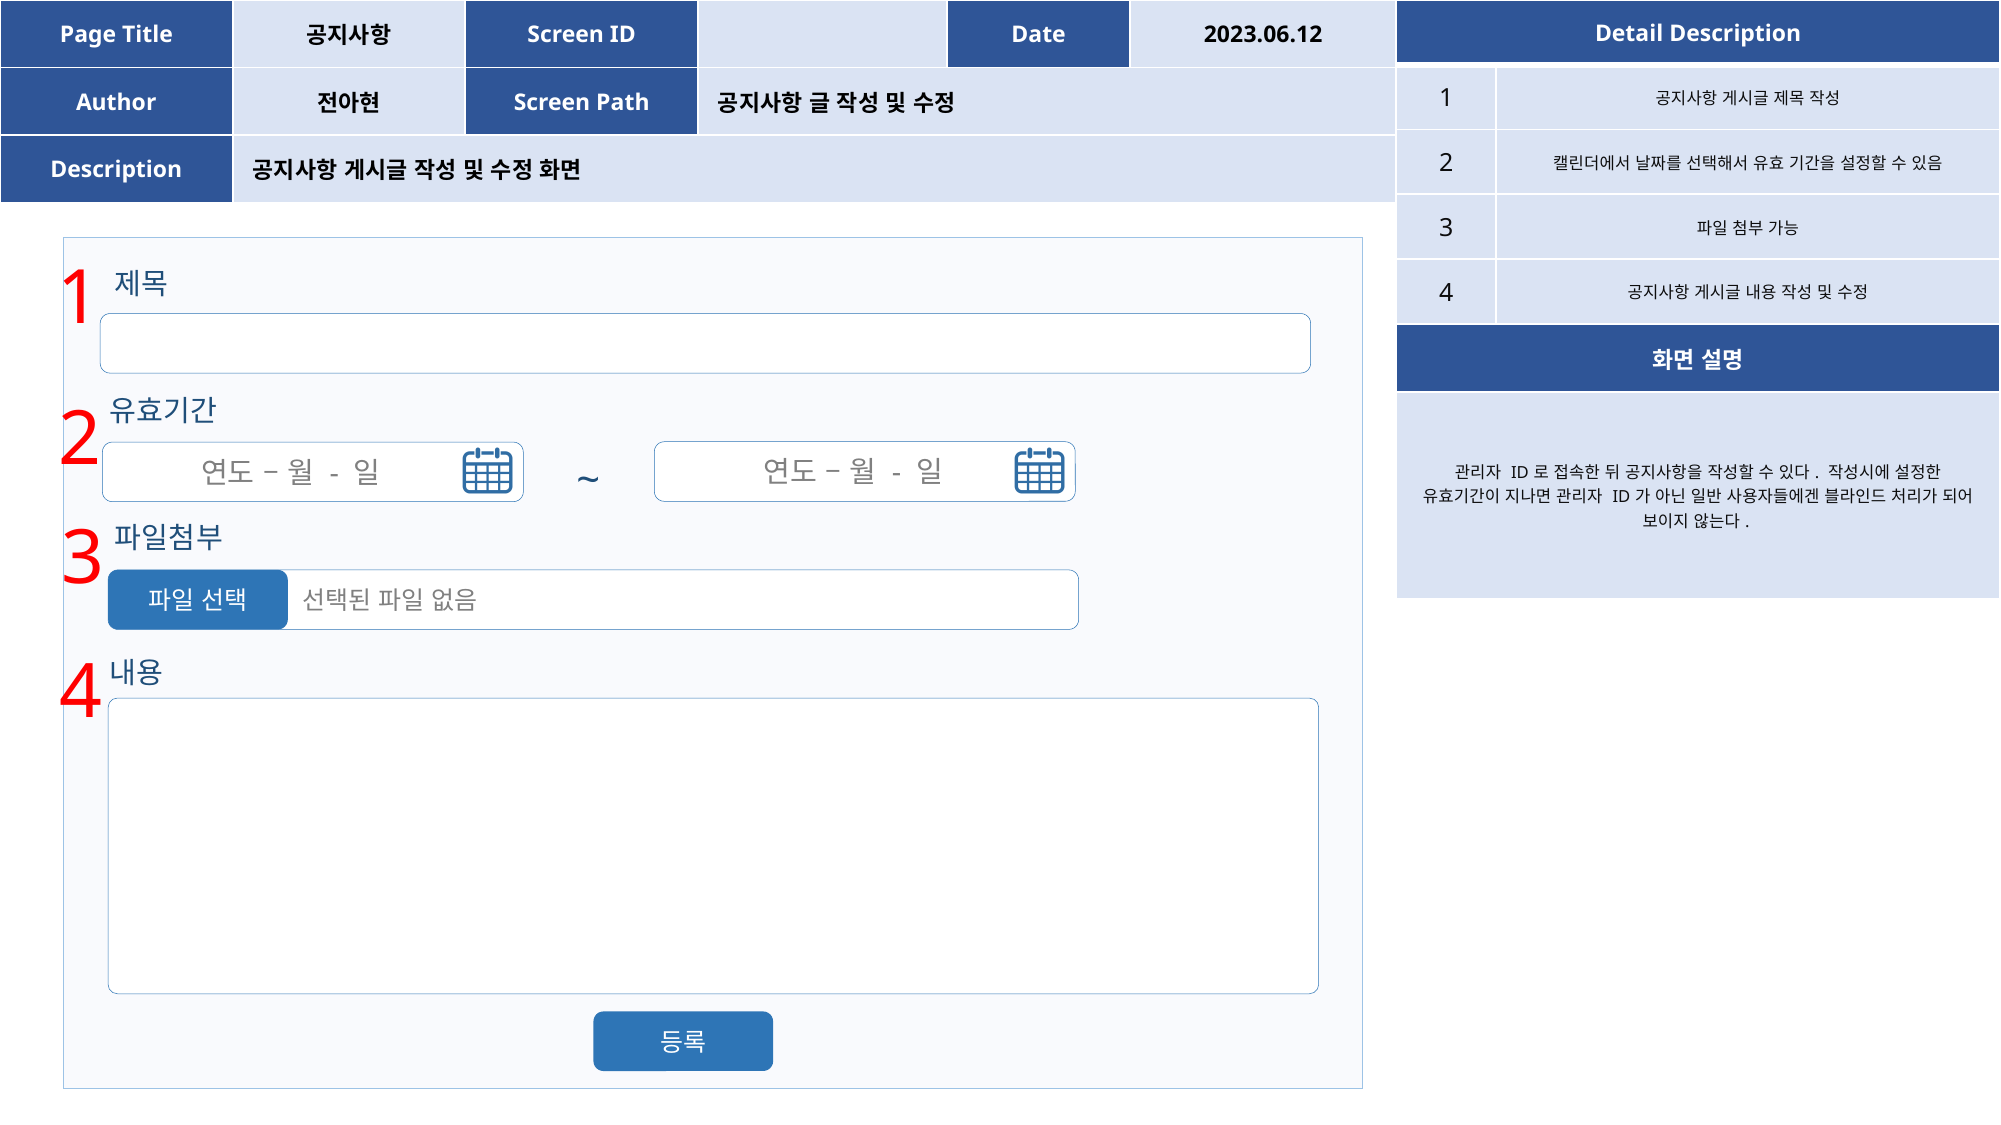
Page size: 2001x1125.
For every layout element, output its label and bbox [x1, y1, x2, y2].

text_box [42, 237, 1364, 1090]
table_cell [1397, 130, 1495, 193]
table_header [948, 1, 1129, 67]
table_header [466, 1, 697, 67]
table_cell [234, 68, 464, 134]
table_cell [1497, 68, 1999, 129]
table_cell [1497, 130, 1999, 193]
table_cell [1397, 260, 1495, 323]
table_cell [1497, 260, 1999, 323]
table_cell [1497, 195, 1999, 258]
table_header [234, 1, 464, 67]
table_header [699, 1, 946, 67]
table_header [1, 1, 232, 67]
table_header [1397, 1, 1999, 62]
table_cell [466, 68, 697, 134]
table_cell [1, 136, 232, 202]
table_cell [1397, 393, 1999, 598]
table_cell [1397, 195, 1495, 258]
table_cell [234, 136, 1395, 202]
table_header [1131, 1, 1395, 67]
table_cell [699, 68, 1395, 134]
table_cell [1397, 68, 1495, 129]
table_cell [1, 68, 232, 134]
table_cell [1397, 325, 1999, 391]
